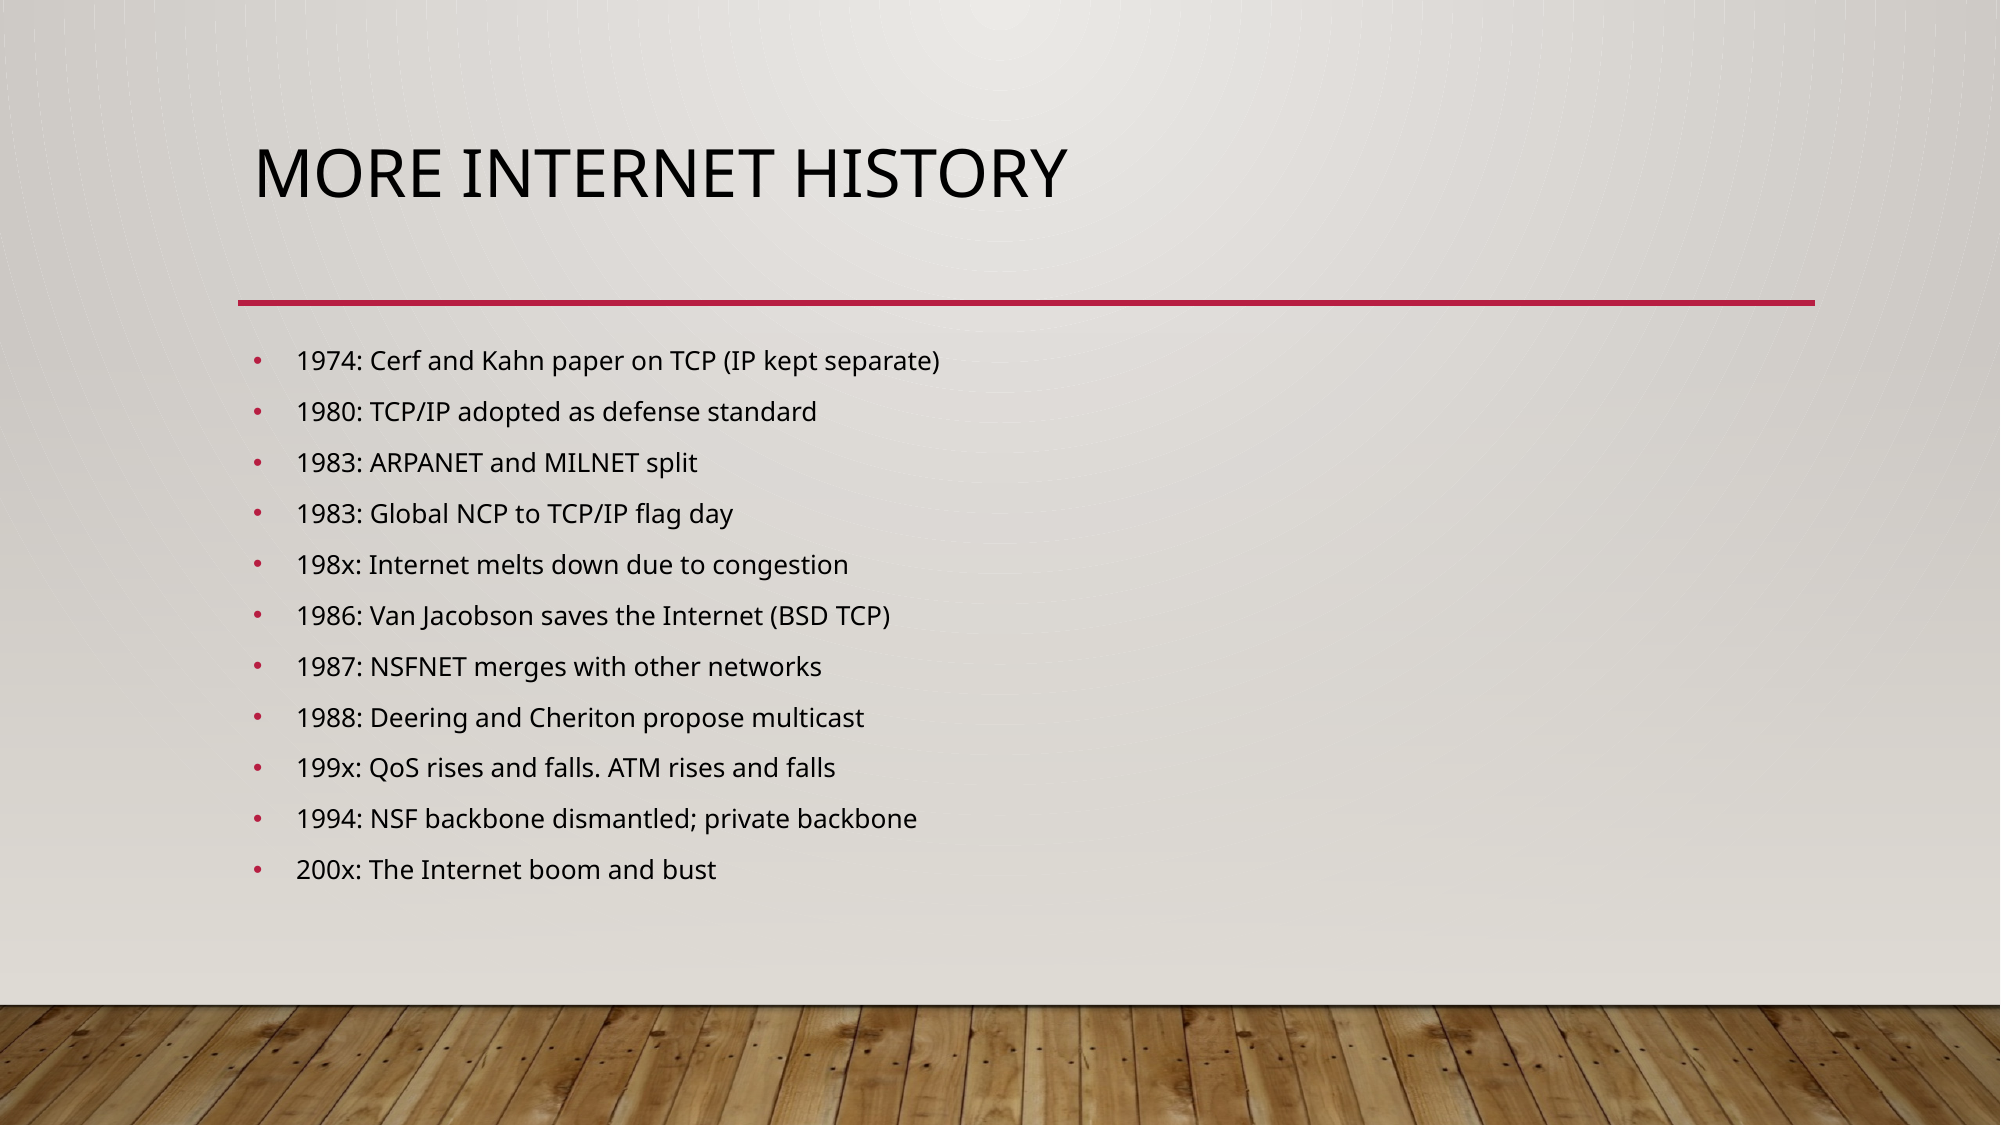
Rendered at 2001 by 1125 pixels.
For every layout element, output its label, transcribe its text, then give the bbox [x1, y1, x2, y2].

list 1974: Cerf and Kahn paper on TCP (IP kept separate) 1980: TCP/IP adopted as defense standard 1983: ARPANET and MILNET split 1983: Global NCP to TCP/IP flag day 198x: Internet melts down due to congestion 1986: Van Jacobson saves the Internet (BSD TCP) 1987: NSFNET merges with other networks 1988: Deering and Cheriton propose multicast 199x: QoS rises and falls. ATM rises and falls 1994: NSF backbone dismantled; private backbone 200x: The Internet boom and bust [238, 330, 1814, 897]
title More Internet History [238, 131, 1814, 305]
picture [0, 1005, 2000, 1125]
